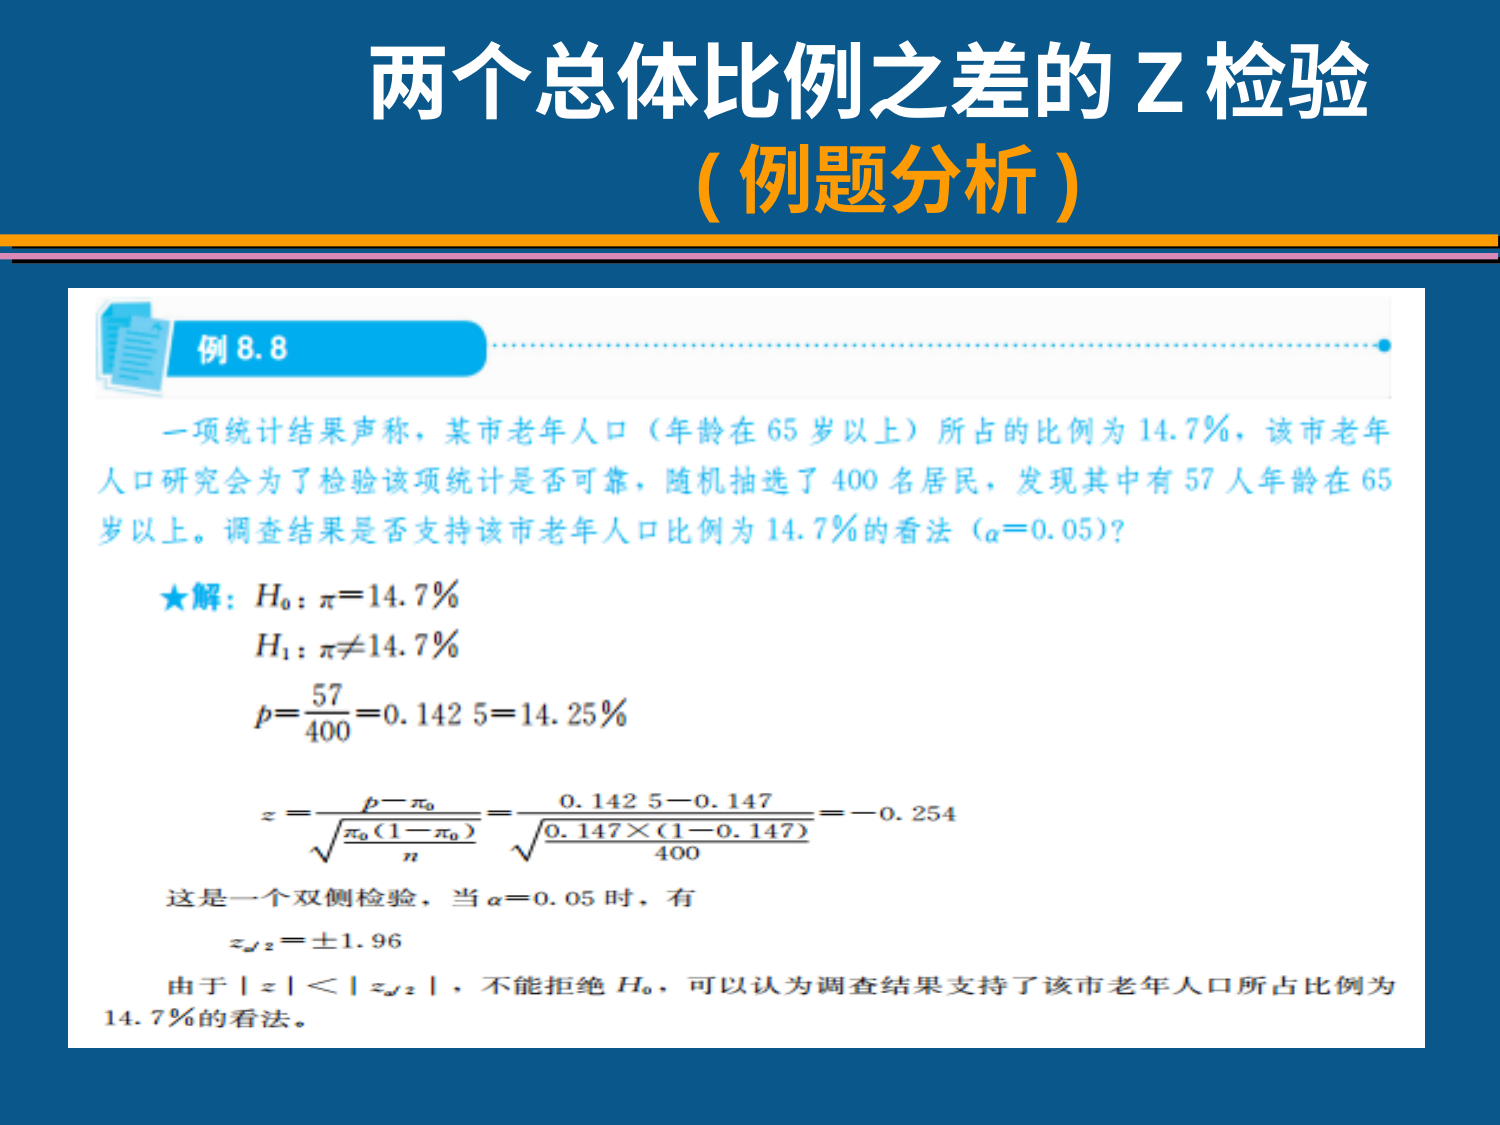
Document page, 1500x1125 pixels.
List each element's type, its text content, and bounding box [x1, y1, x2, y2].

picture [68, 288, 1425, 1048]
title 两个总体比例之差的Z检验 (例题分析) [312, 37, 1425, 225]
